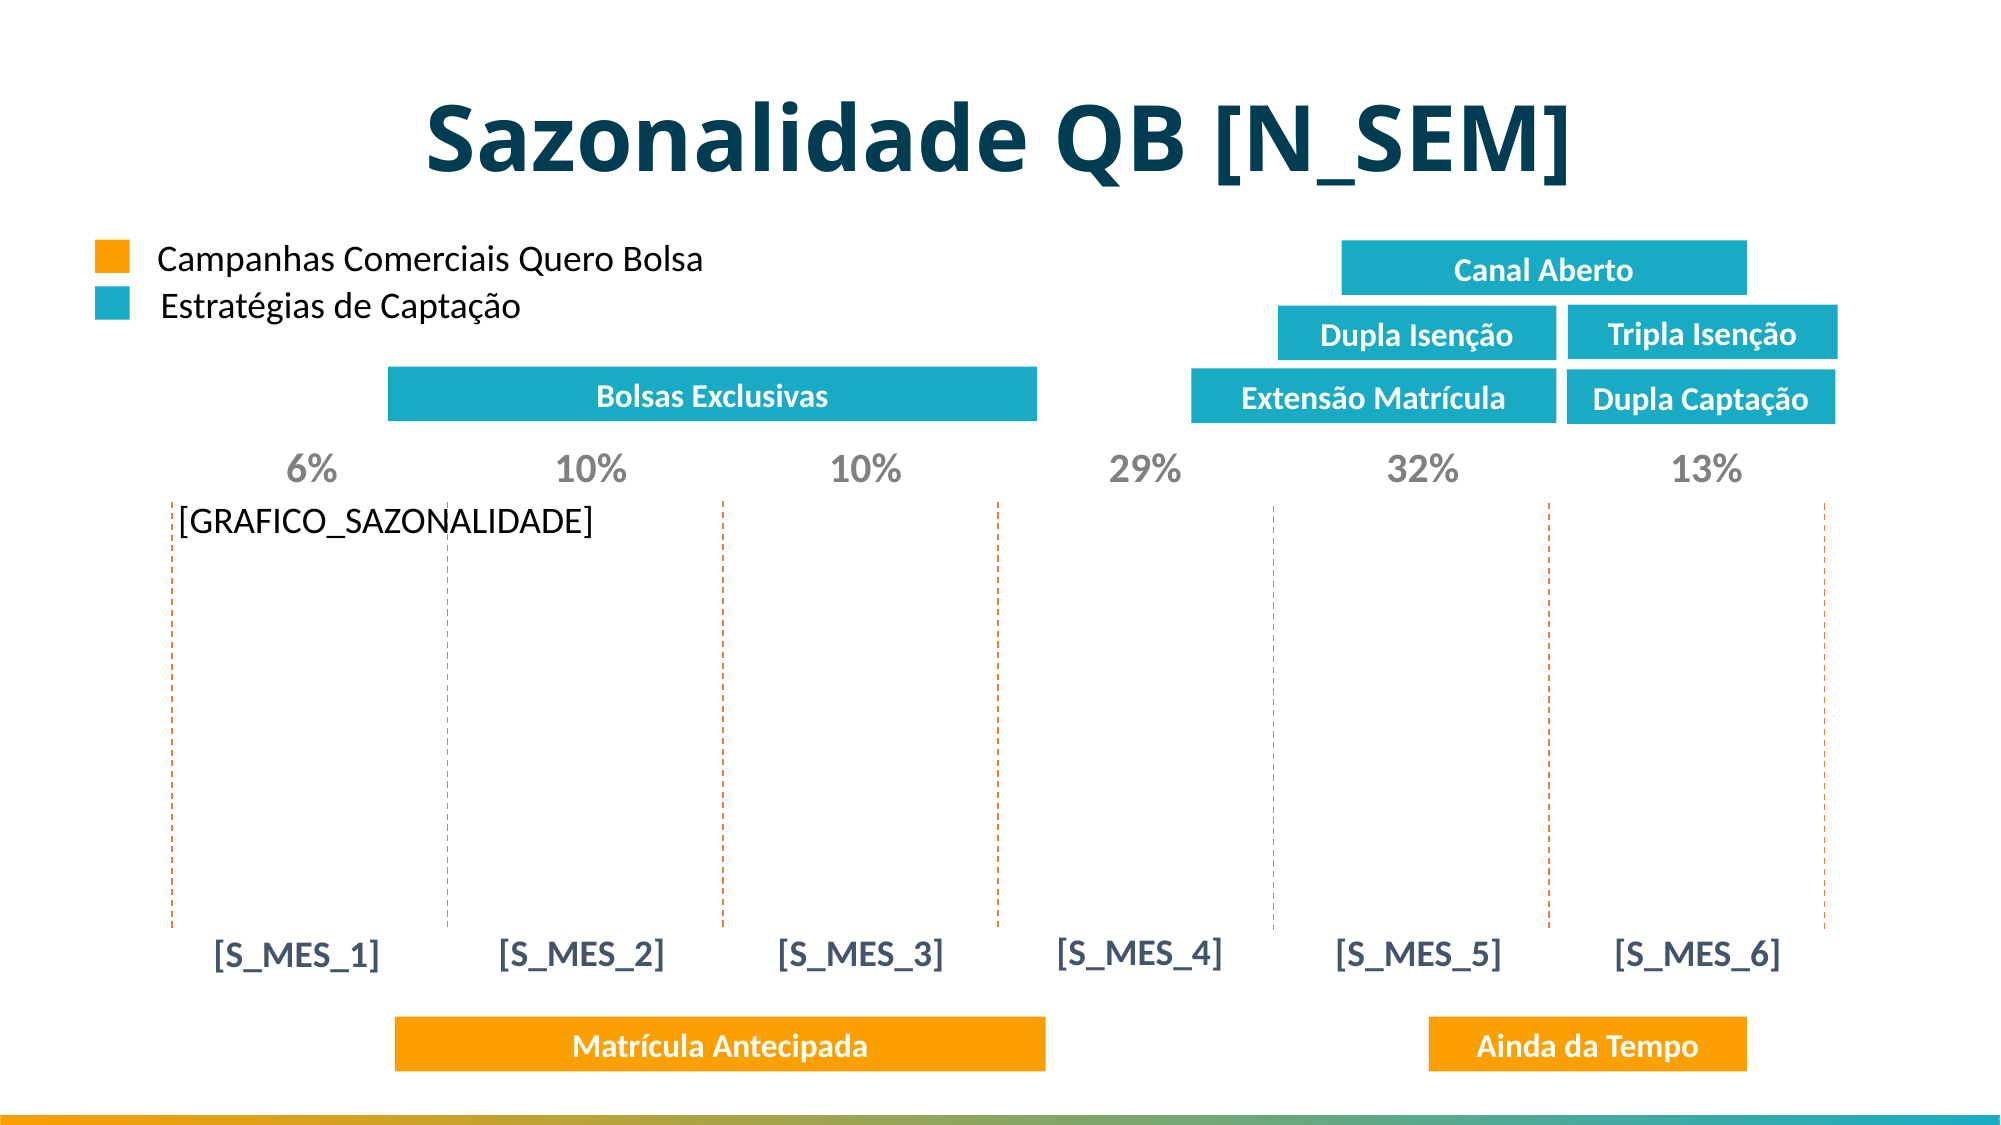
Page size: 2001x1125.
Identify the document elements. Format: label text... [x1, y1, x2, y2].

text_box [S_MES_6] [1551, 921, 1845, 982]
text_box [S_MES_4] [993, 921, 1272, 981]
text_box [70, 248, 1849, 921]
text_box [94, 226, 772, 335]
text_box Ainda da Tempo [1428, 1016, 1747, 1072]
text_box Canal Aberto [1341, 240, 1747, 248]
text_box [S_MES_1] [144, 922, 450, 983]
text_box [S_MES_2] [435, 921, 722, 982]
text_box [0, 1115, 2000, 1125]
text_box Matrícula Antecipada [394, 1016, 1046, 1072]
text_box [S_MES_3] [714, 922, 1008, 982]
text_box [S_MES_5] [1272, 921, 1551, 982]
text_box Sazonalidade QB [N_SEM] [63, 69, 1936, 200]
